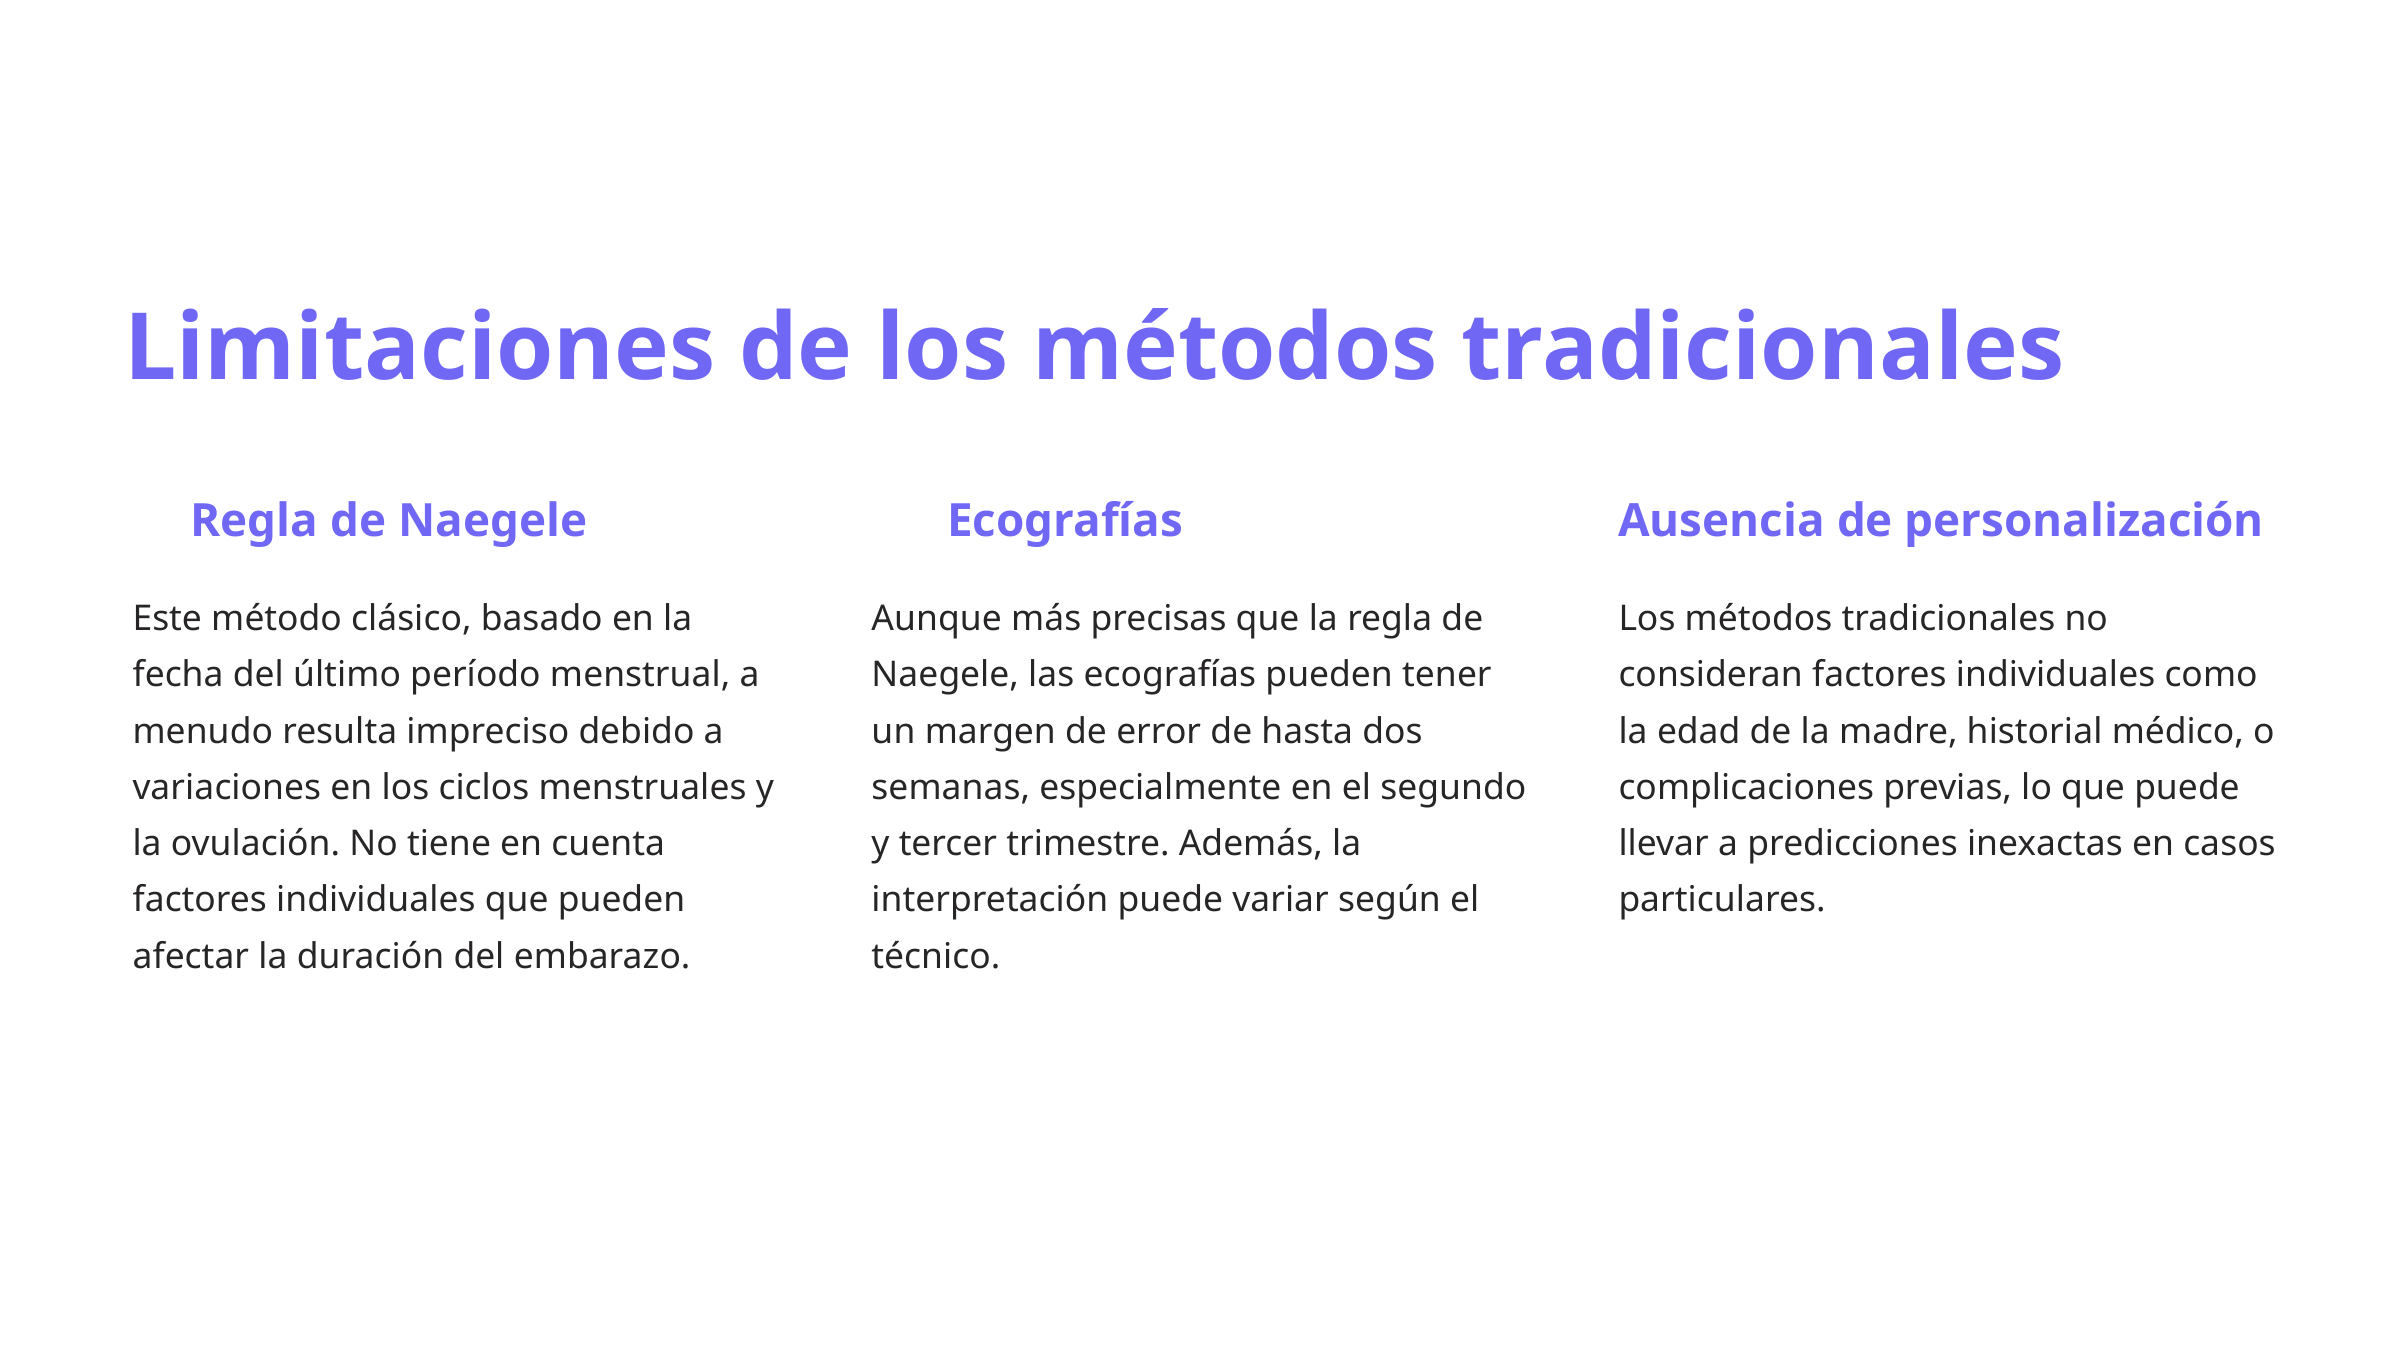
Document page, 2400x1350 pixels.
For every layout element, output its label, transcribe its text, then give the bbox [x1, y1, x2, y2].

text_box Ecografías [947, 487, 1416, 546]
text_box Limitaciones de los métodos tradicionales [124, 281, 1874, 399]
text_box Los métodos tradicionales no consideran factores individuales como la edad de la madre, historial médico, o complicaciones previas, lo que puede llevar a predicciones inexactas en casos particulares. [1618, 581, 2278, 923]
text_box Regla de Naegele [190, 487, 659, 546]
text_box Ausencia de personalización [1618, 487, 2210, 546]
text_box Este método clásico, basado en la fecha del último período menstrual, a menudo resulta impreciso debido a variaciones en los ciclos menstruales y la ovulación. No tiene en cuenta factores individuales que pueden afectar la duración del embarazo. [132, 581, 792, 1037]
text_box Aunque más precisas que la regla de Naegele, las ecografías pueden tener un margen de error de hasta dos semanas, especialmente en el segundo y tercer trimestre. Además, la interpretación puede variar según el técnico. [871, 581, 1531, 980]
